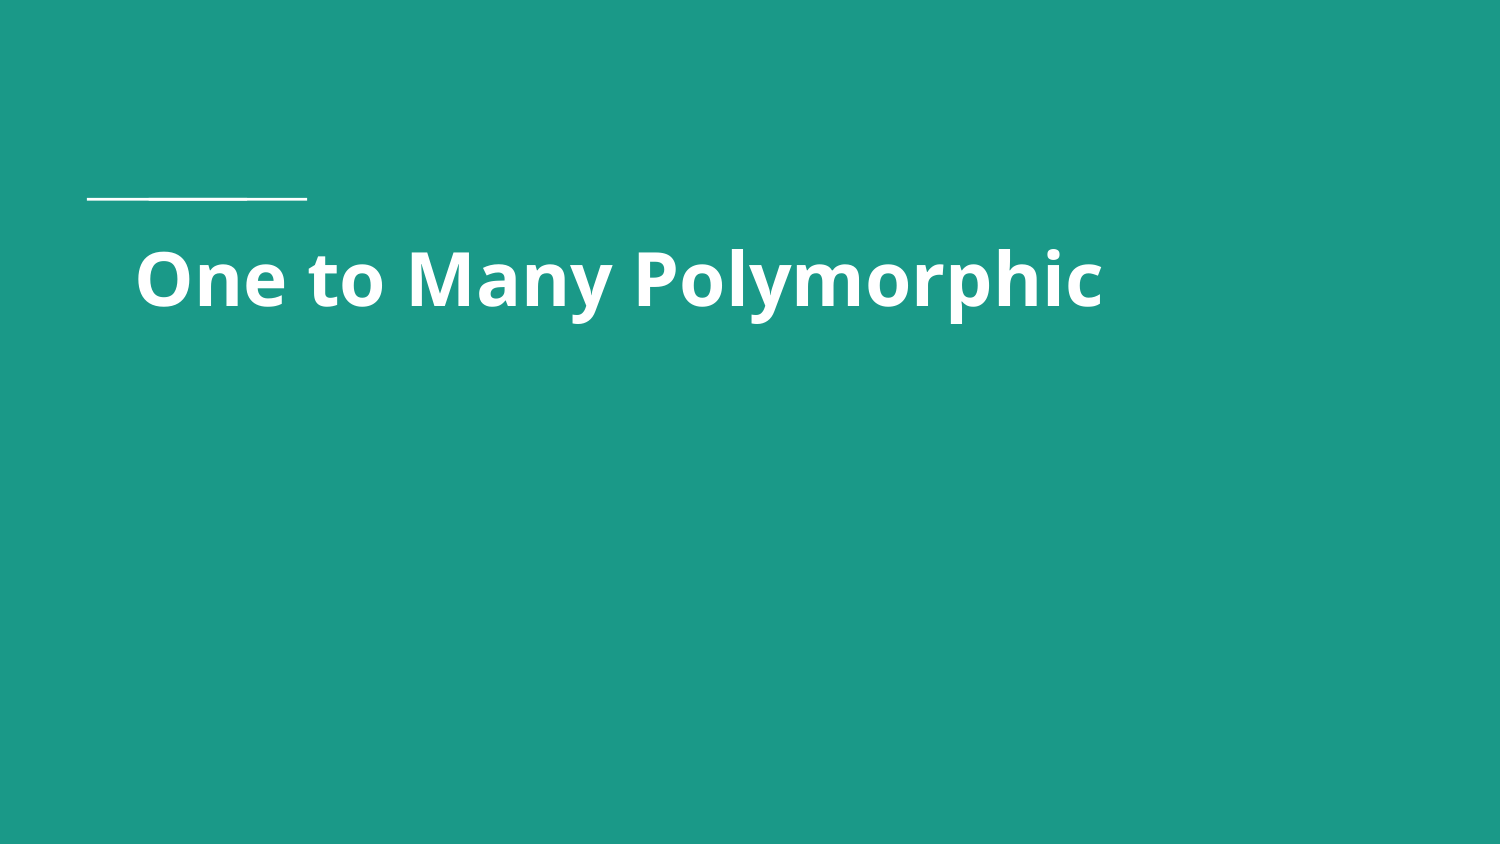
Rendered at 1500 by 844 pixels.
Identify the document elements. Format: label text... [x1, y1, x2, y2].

title One to Many Polymorphic [119, 216, 1381, 466]
